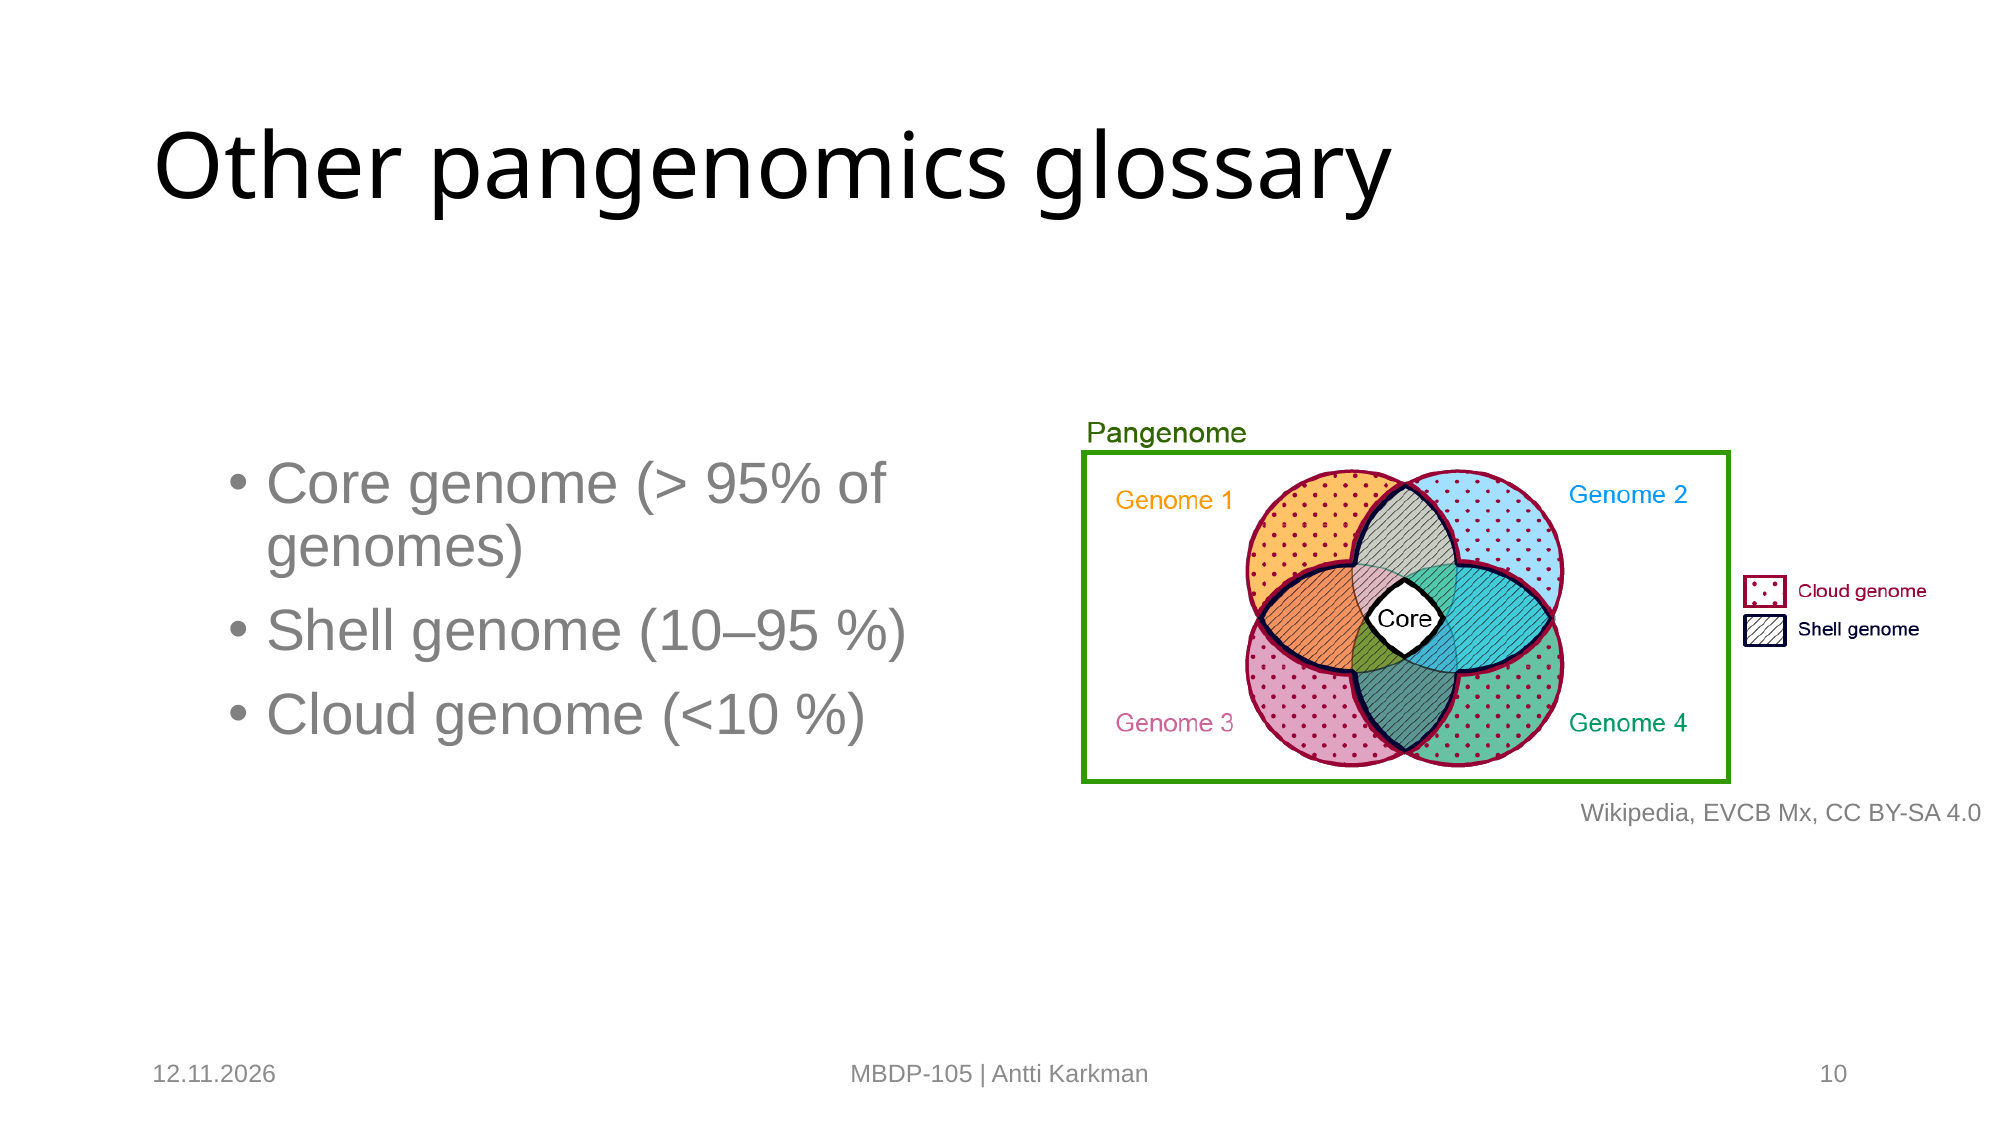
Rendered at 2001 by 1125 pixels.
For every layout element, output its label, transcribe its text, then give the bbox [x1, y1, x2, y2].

list Core genome (> 95% of genomes) Shell genome (10–95 %) Cloud genome (<10 %) [213, 355, 1024, 1006]
title Other pangenomics glossary [137, 59, 1863, 278]
slide_number 10 [1412, 1042, 1863, 1103]
footer MBDP-105 | Antti Karkman [662, 1042, 1338, 1103]
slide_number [137, 1042, 588, 1103]
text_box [1059, 385, 2000, 831]
